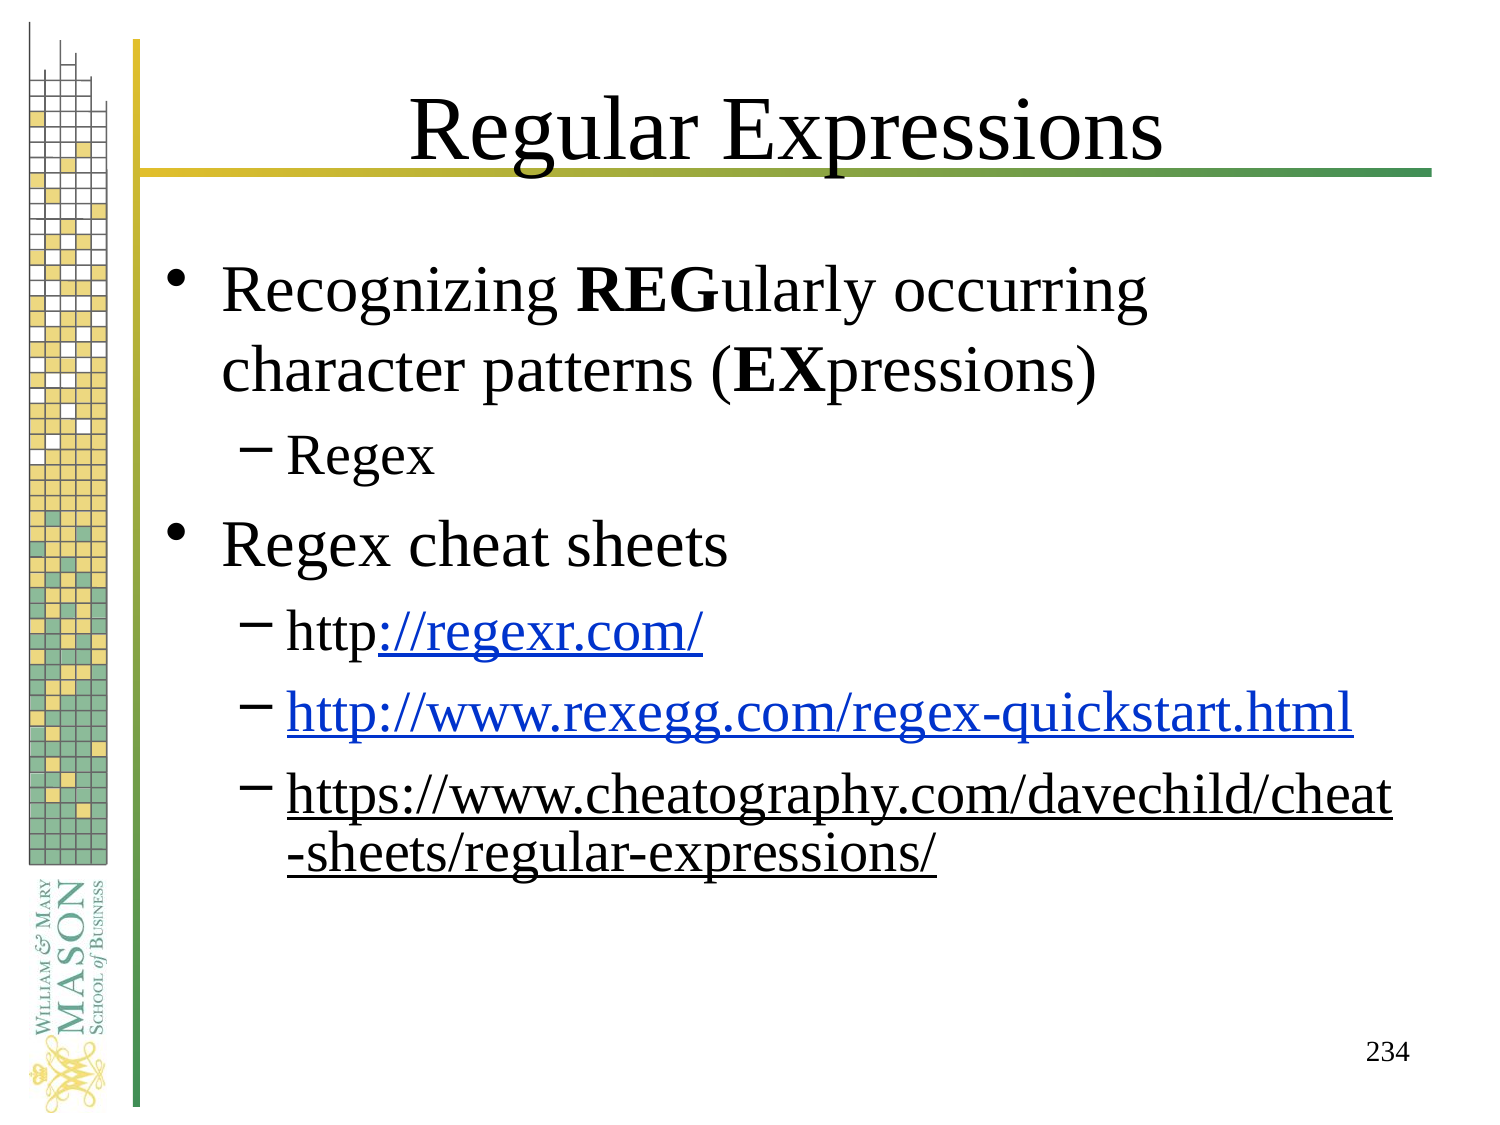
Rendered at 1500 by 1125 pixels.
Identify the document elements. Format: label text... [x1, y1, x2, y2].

slide_number 234 [1048, 1024, 1426, 1103]
list Recognizing REGularly occurring character patterns (EXpressions) Regex Regex cheat sheets http://regexr.com/ http://www.rexegg.com/regex-quickstart.html https://www.cheatography.com/davechild/cheat-sheets/regular-expressions/ [150, 237, 1425, 1005]
title Naming Variables [29, 879, 107, 1113]
title Regular Expressions [150, 45, 1425, 200]
